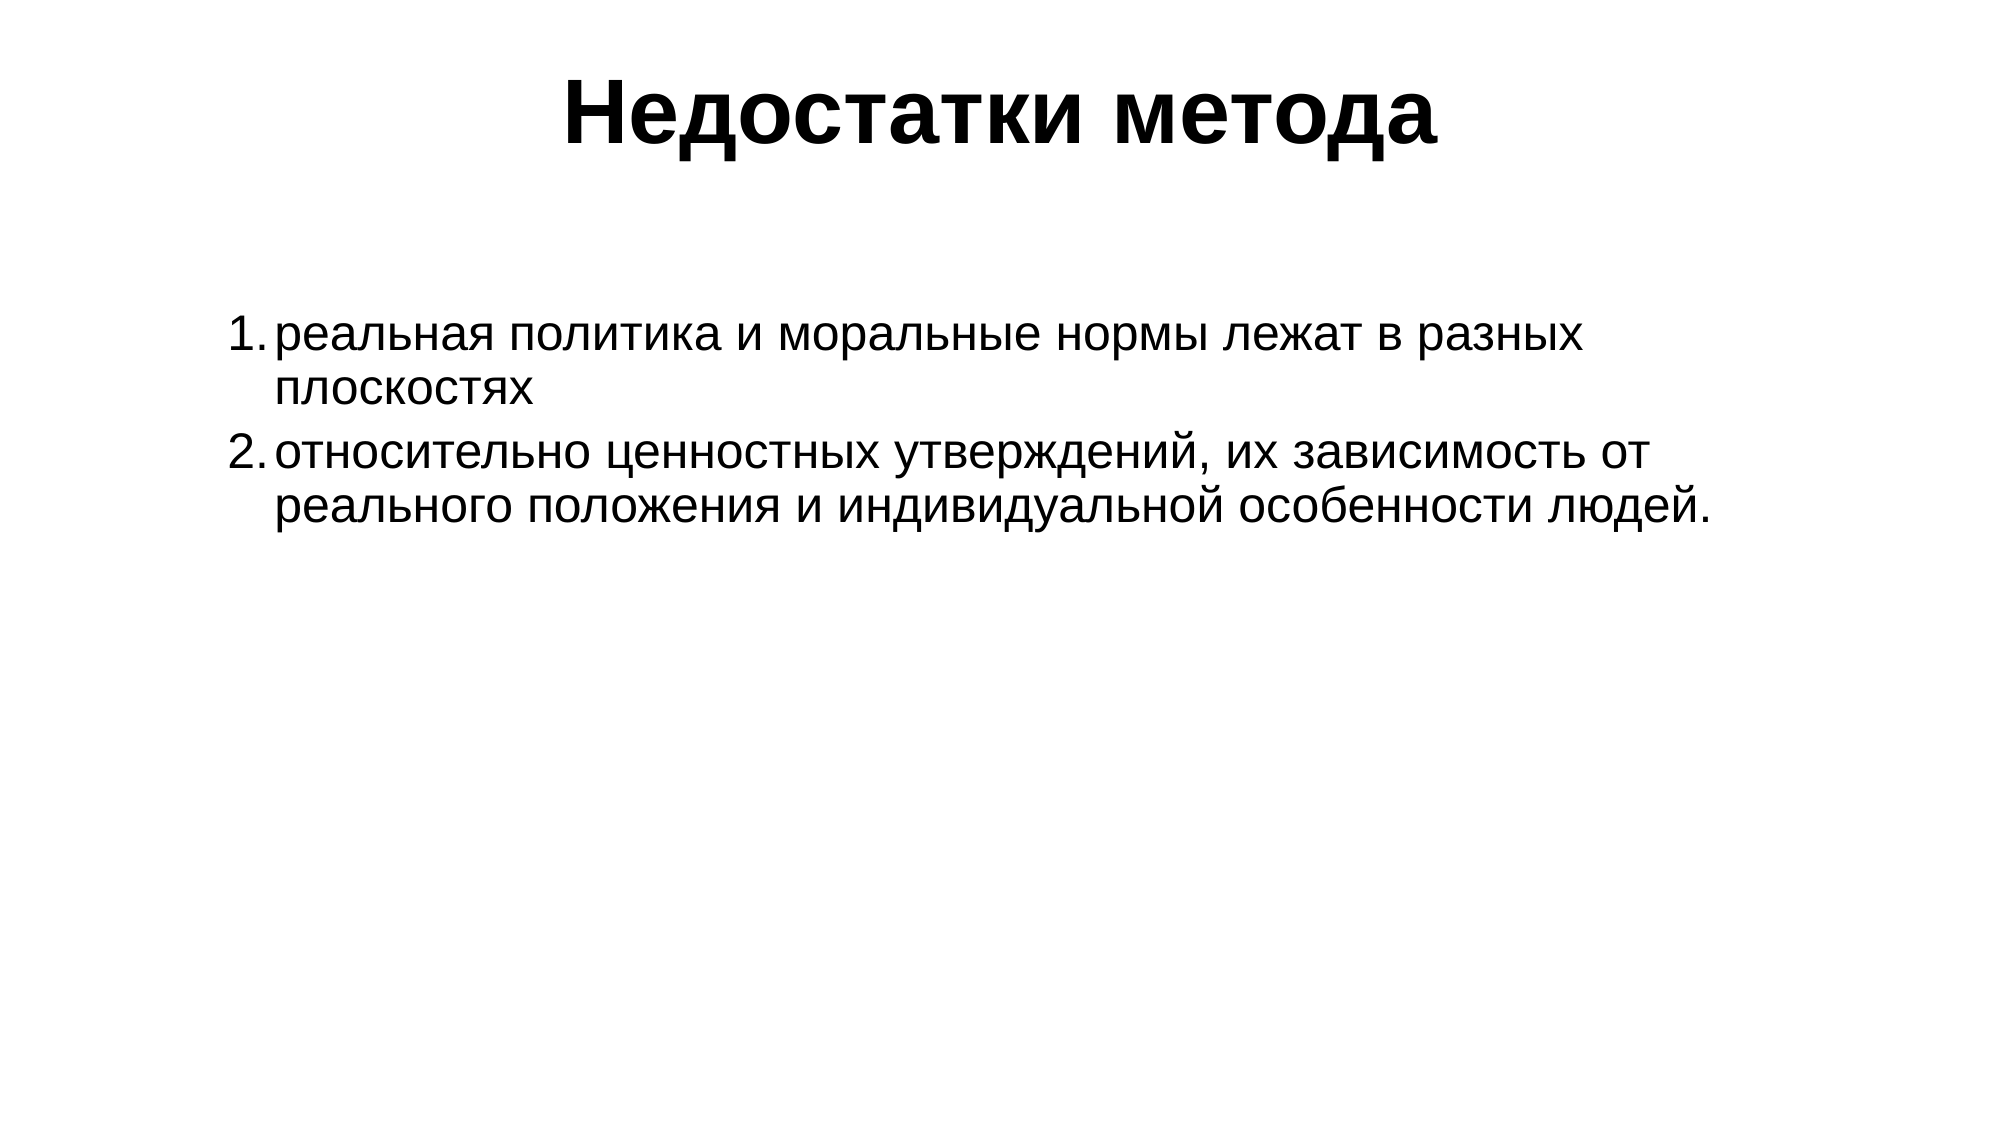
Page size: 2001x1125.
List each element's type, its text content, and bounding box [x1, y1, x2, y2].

title Недостатки метода [137, 59, 1863, 278]
list реальная политика и моральные нормы лежат в разных плоскостях относительно ценностных утверждений, их зависимость от реального положения и индивидуальной особенности людей. [137, 299, 1863, 1014]
